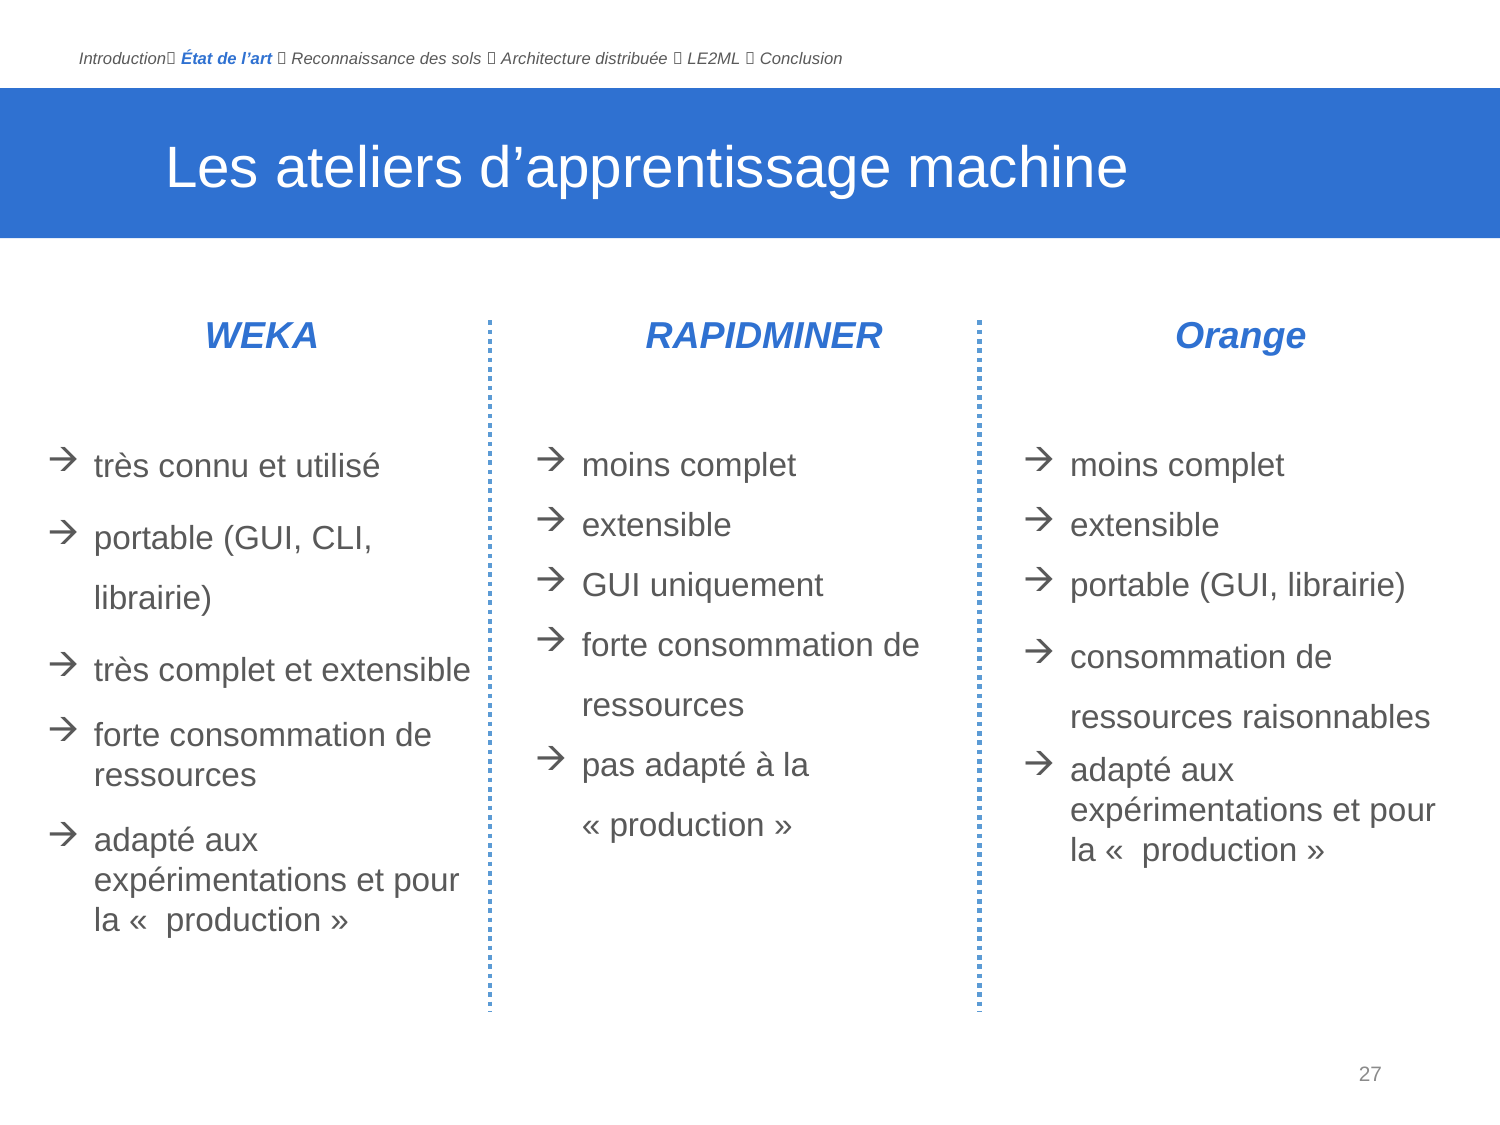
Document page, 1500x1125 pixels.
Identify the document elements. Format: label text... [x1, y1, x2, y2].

text_box WEKA très connu et utilisé portable (GUI, CLI, librairie) très complet et extensible forte consommation de ressources adapté aux expérimentations et pour la « production » [32, 281, 492, 946]
slide_number 27 [1059, 1042, 1397, 1103]
text_box Orange moins complet extensible portable (GUI, librairie) consommation de ressources raisonnables adapté aux expérimentations et pour la « production » [1008, 281, 1474, 956]
text_box RAPIDMINER moins complet extensible GUI uniquement forte consommation de ressources pas adapté à la « production » [520, 281, 1008, 851]
title Les ateliers d’apprentissage machine [0, 88, 1500, 239]
text_box Introduction État de l’art  Reconnaissance des sols  Architecture distribuée  LE2ML  Conclusion [64, 40, 1426, 75]
